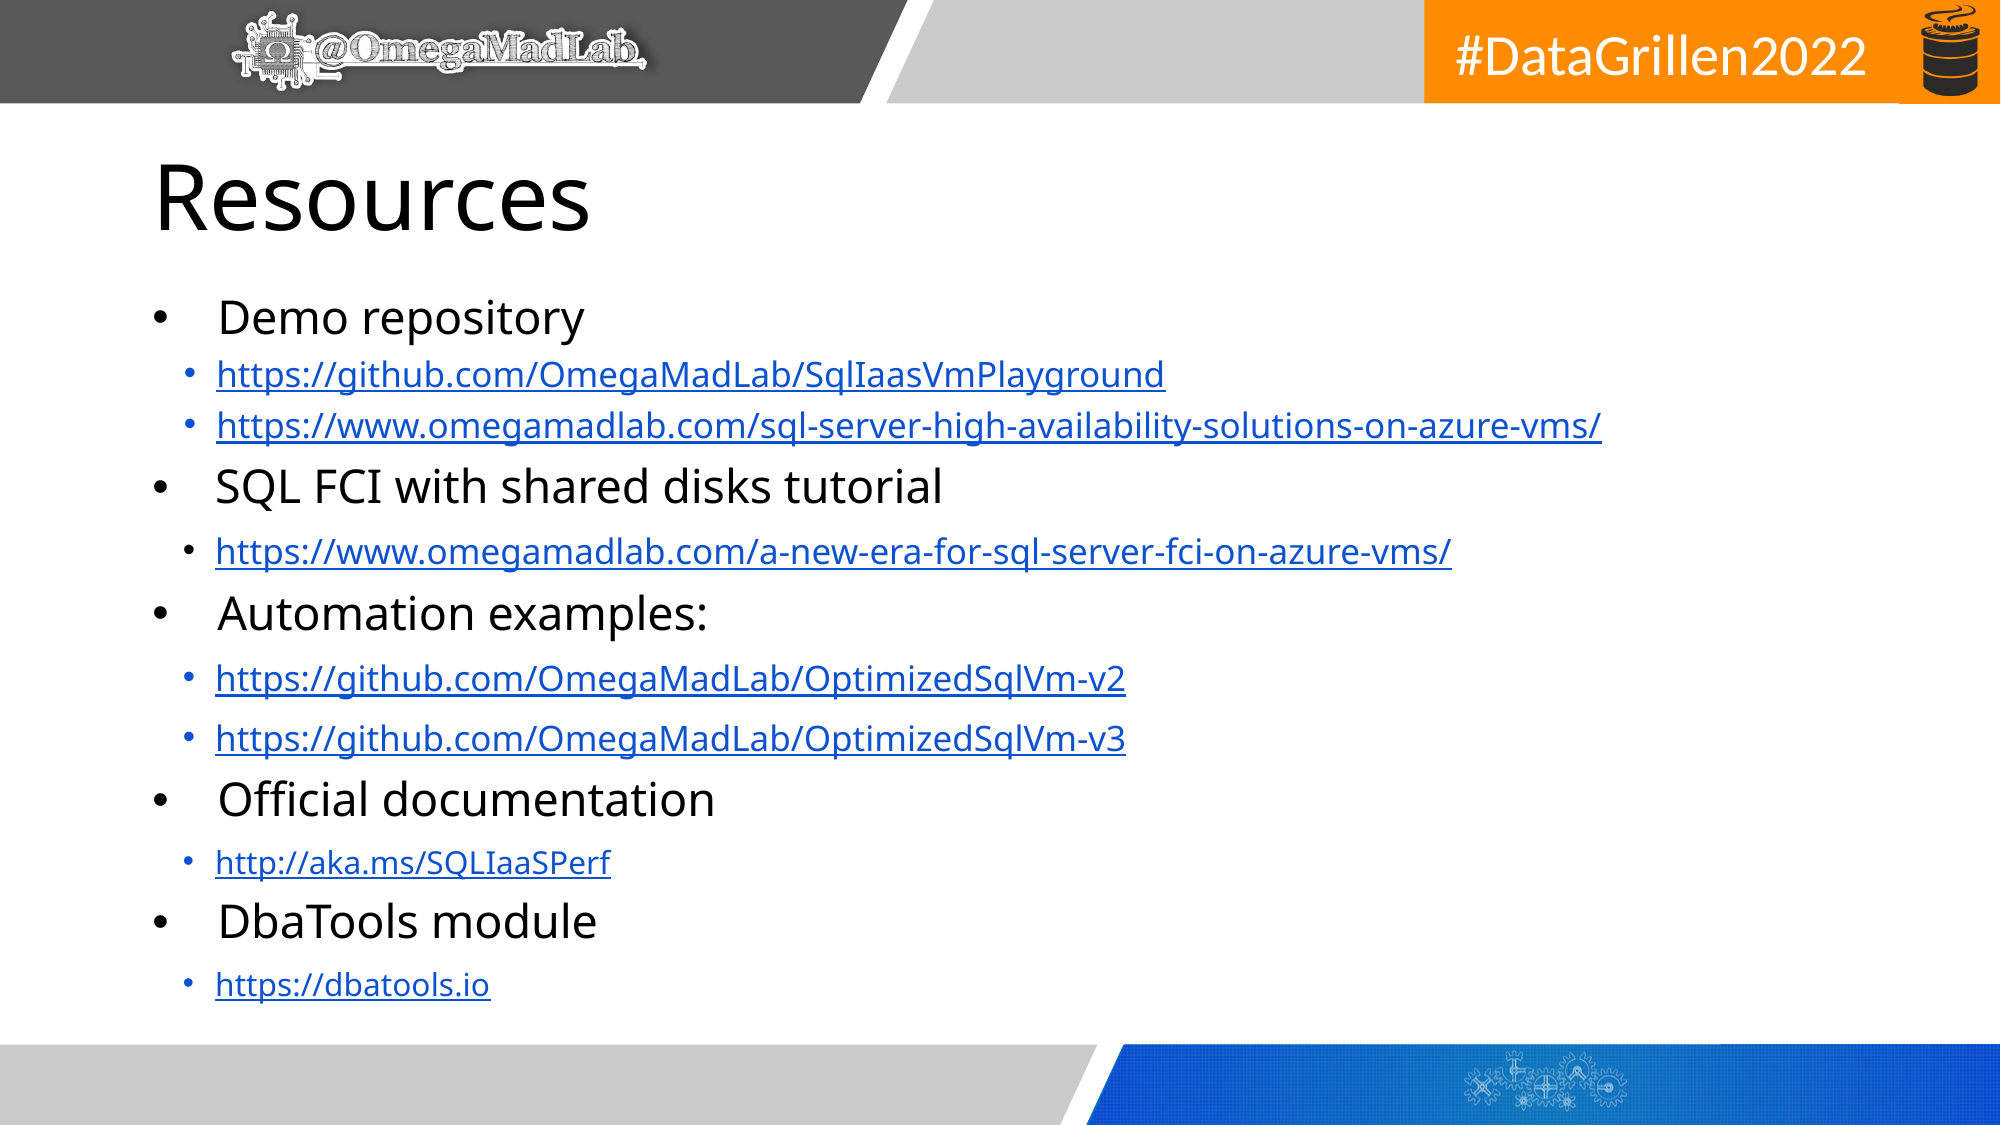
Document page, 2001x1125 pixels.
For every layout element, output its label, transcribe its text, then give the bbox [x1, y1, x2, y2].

picture [1089, 1044, 2001, 1125]
picture [229, 9, 650, 94]
list Demo repository https://github.com/OmegaMadLab/SqlIaasVmPlayground https://www.omegamadlab.com/sql-server-high-availability-solutions-on-azure-vms/ SQL FCI with shared disks tutorial https://www.omegamadlab.com/a-new-era-for-sql-server-fci-on-azure-vms/ Automation examples: https://github.com/OmegaMadLab/OptimizedSqlVm-v2 https://github.com/OmegaMadLab/OptimizedSqlVm-v3 Official documentation http://aka.ms/SQLIaaSPerf DbaTools module https://dbatools.io [137, 286, 1863, 1014]
title Resources [137, 123, 1863, 278]
picture [1900, 0, 2001, 104]
